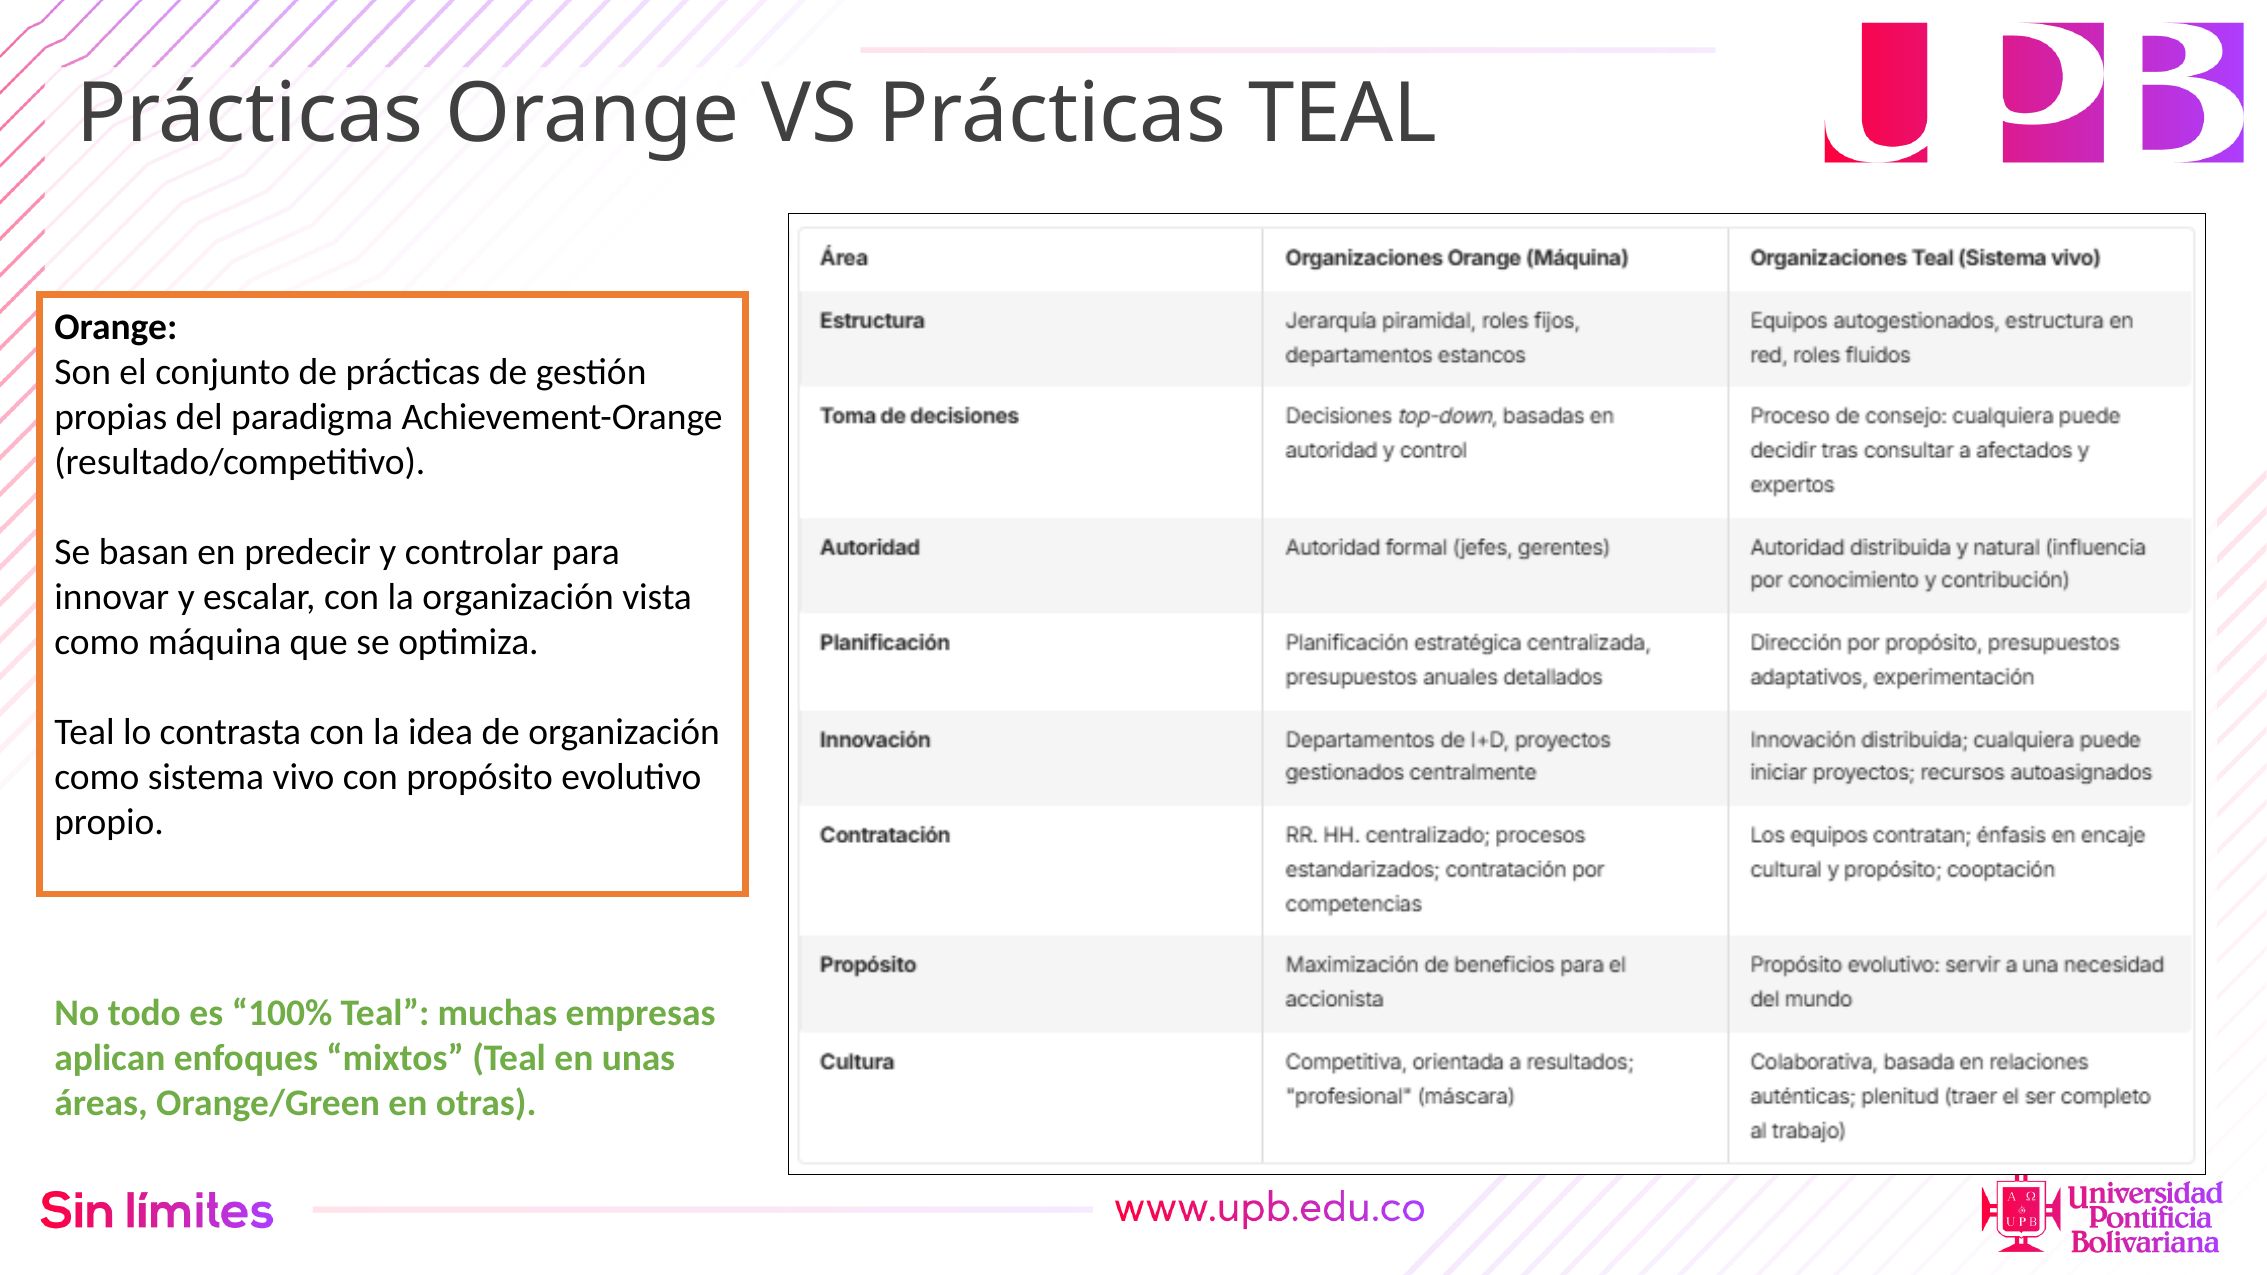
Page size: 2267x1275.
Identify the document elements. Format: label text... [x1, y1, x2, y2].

picture [0, 0, 2267, 1275]
text_box Prácticas Orange VS Prácticas TEAL [61, 16, 1661, 214]
text_box No todo es “100% Teal”: muchas empresas aplican enfoques “mixtos” (Teal en unas áreas, Orange/Green en otras). [39, 980, 746, 1131]
text_box Orange: Son el conjunto de prácticas de gestión propias del paradigma Achievement-Orange (resultado/competitivo). Se basan en predecir y controlar para innovar y escalar, con la organización vista como máquina que se optimiza. Teal lo contrasta con la idea de organización como sistema vivo con propósito evolutivo propio. [39, 293, 747, 895]
